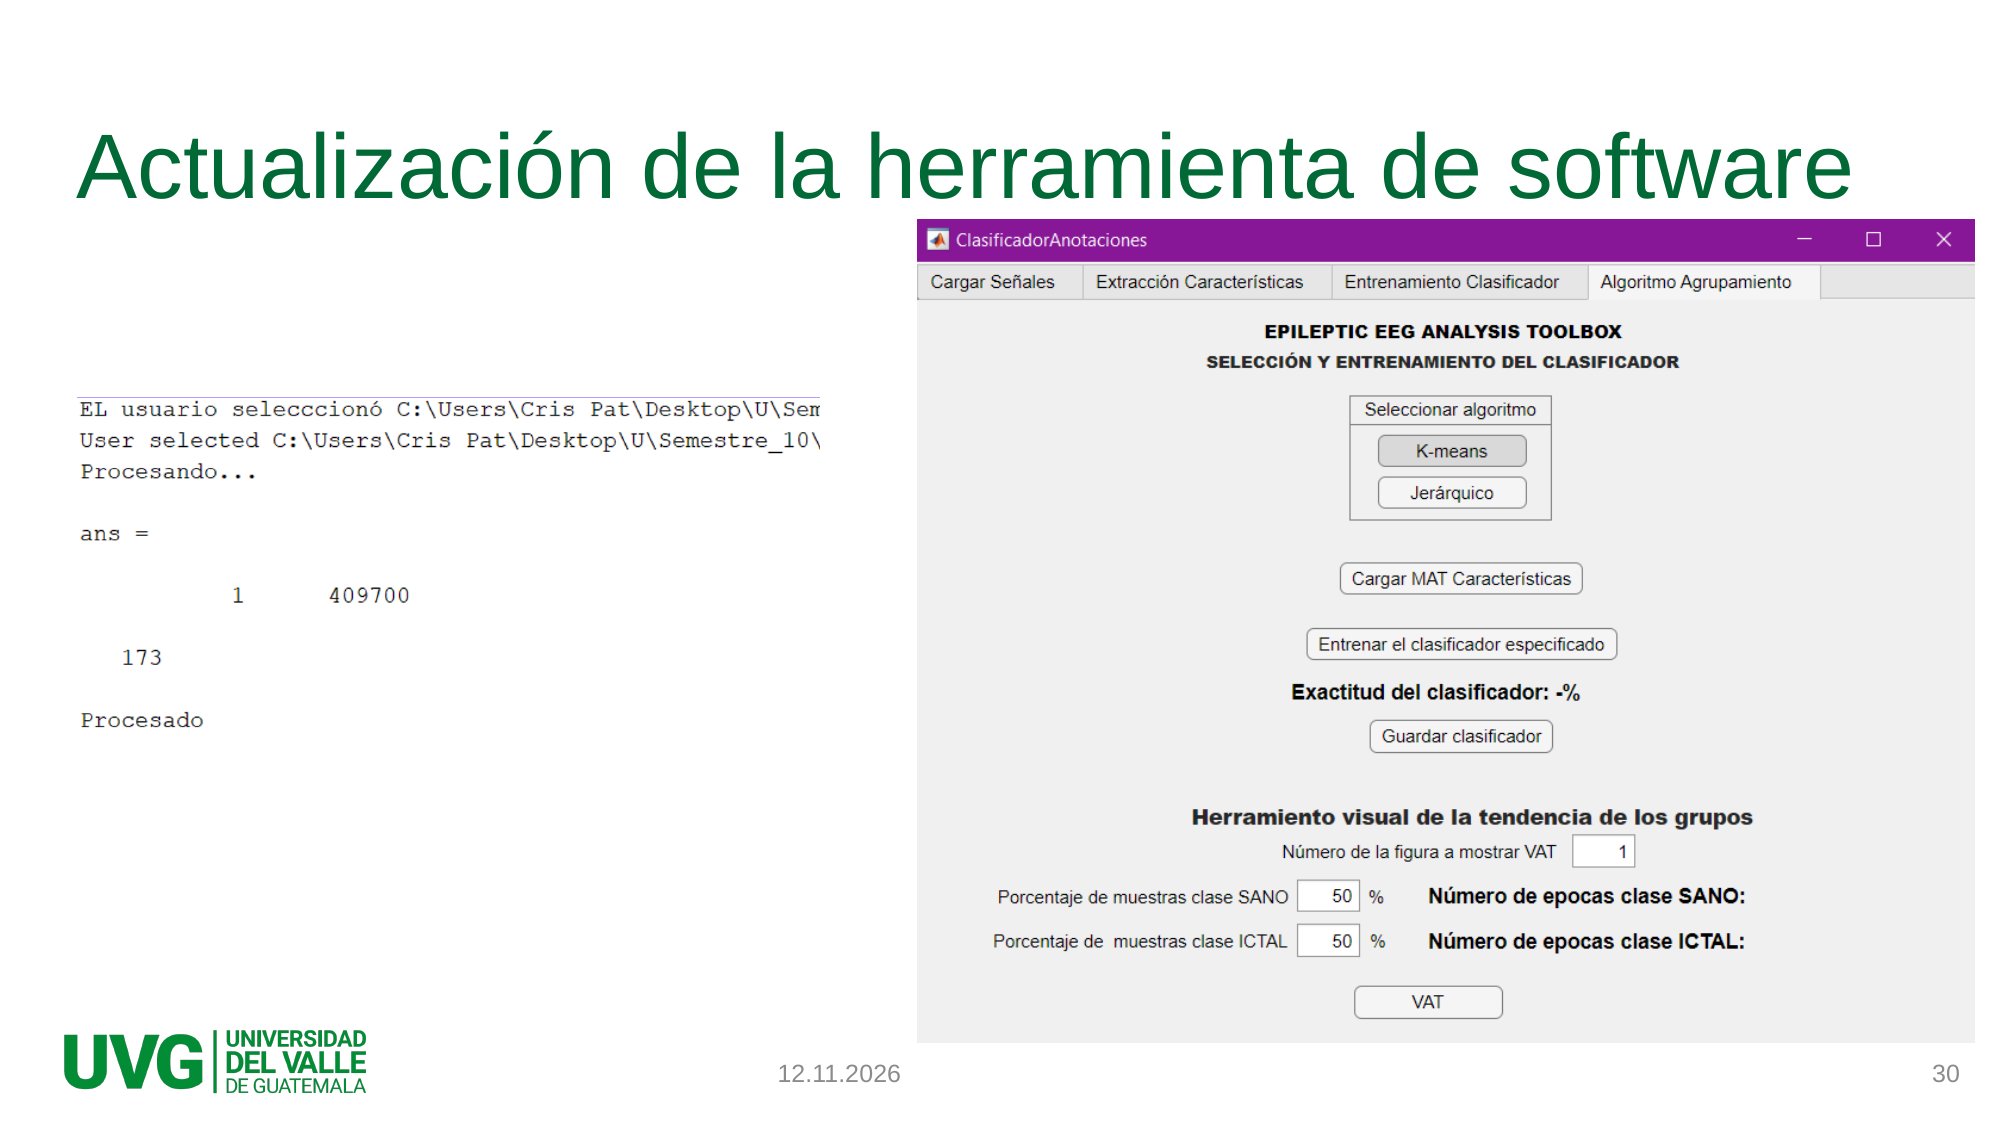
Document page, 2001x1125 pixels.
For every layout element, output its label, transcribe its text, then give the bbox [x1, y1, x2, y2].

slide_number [762, 1042, 1213, 1103]
title Actualización de la herramienta de software [61, 59, 1939, 278]
picture [77, 397, 820, 728]
slide_number 30 [1524, 1043, 1975, 1103]
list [917, 219, 1975, 1043]
